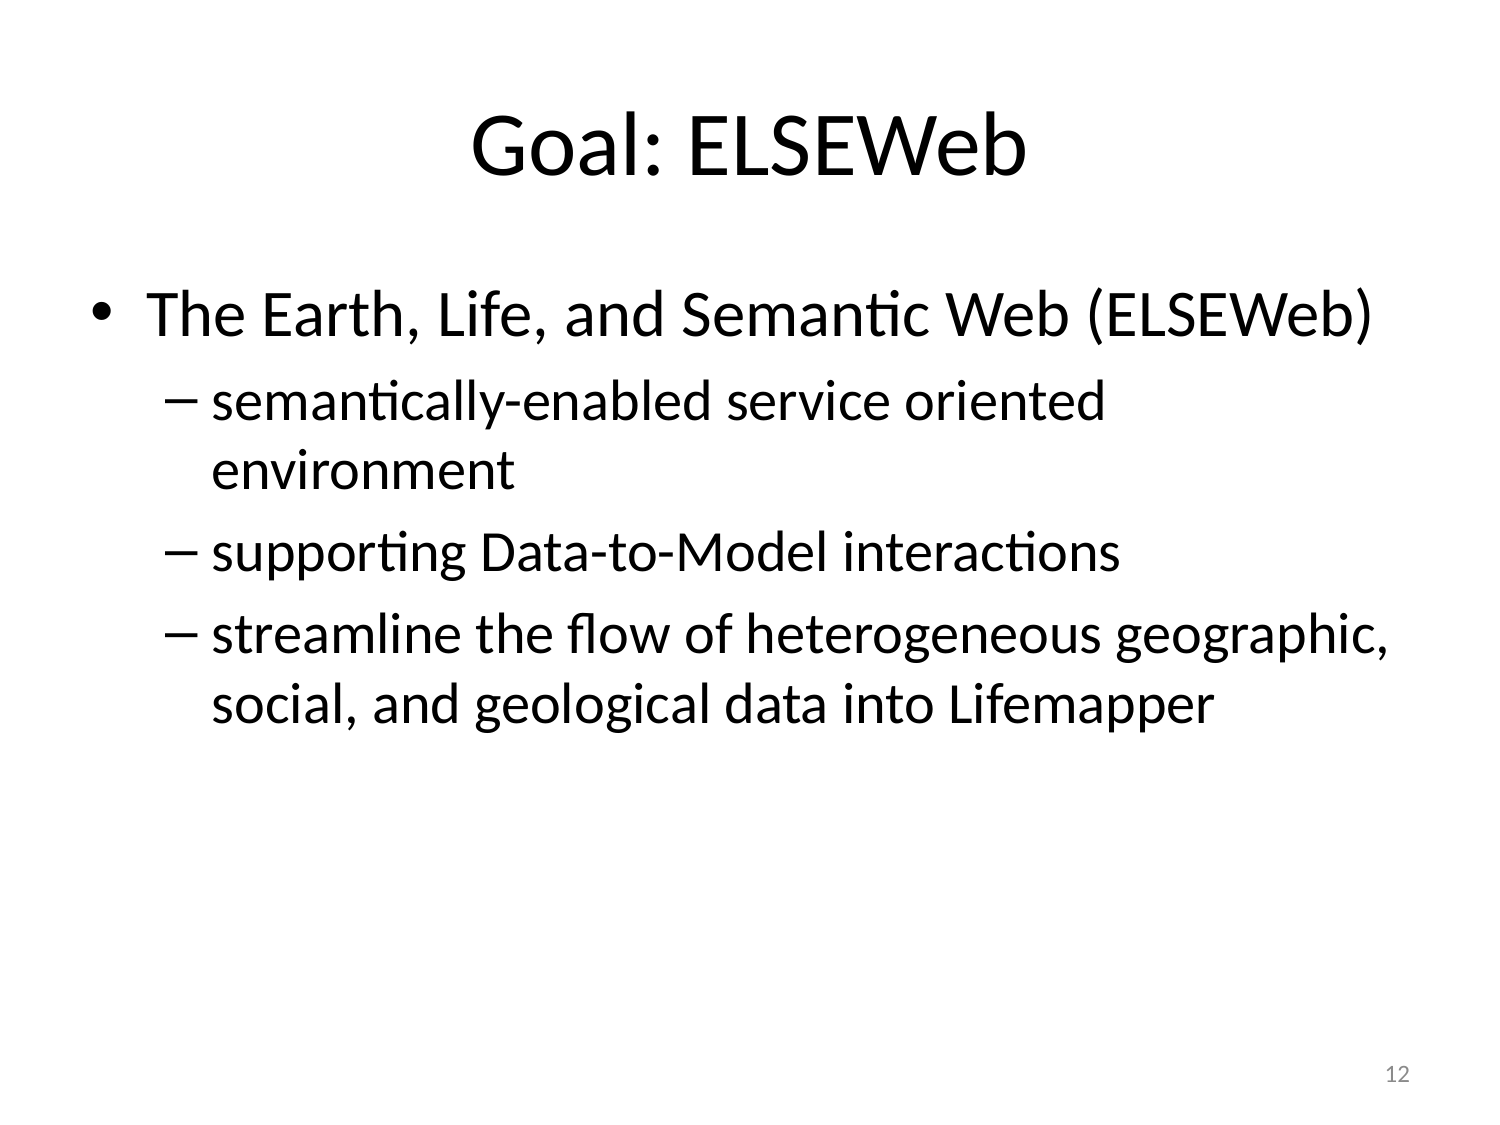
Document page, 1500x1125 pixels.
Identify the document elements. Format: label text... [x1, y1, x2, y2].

slide_number 12 [1074, 1042, 1425, 1103]
title Goal: ELSEWeb [75, 45, 1425, 233]
list The Earth, Life, and Semantic Web (ELSEWeb) semantically-enabled service oriented environment supporting Data-to-Model interactions streamline the flow of heterogeneous geographic, social, and geological data into Lifemapper [75, 262, 1425, 1005]
